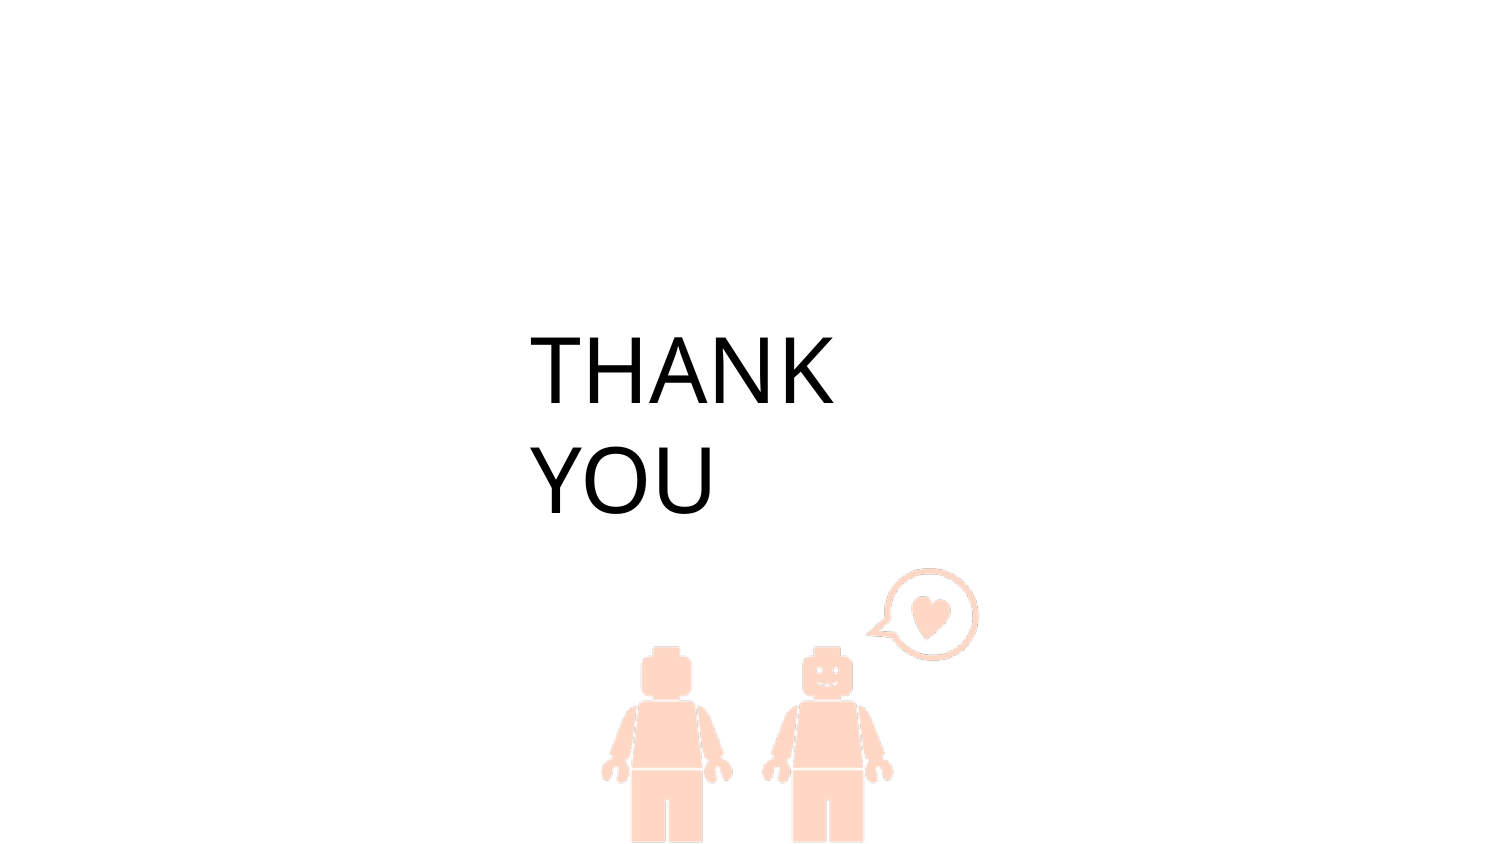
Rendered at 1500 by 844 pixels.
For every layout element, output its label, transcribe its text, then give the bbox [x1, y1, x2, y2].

text_box THANK YOU [515, 304, 938, 540]
picture [601, 558, 992, 844]
